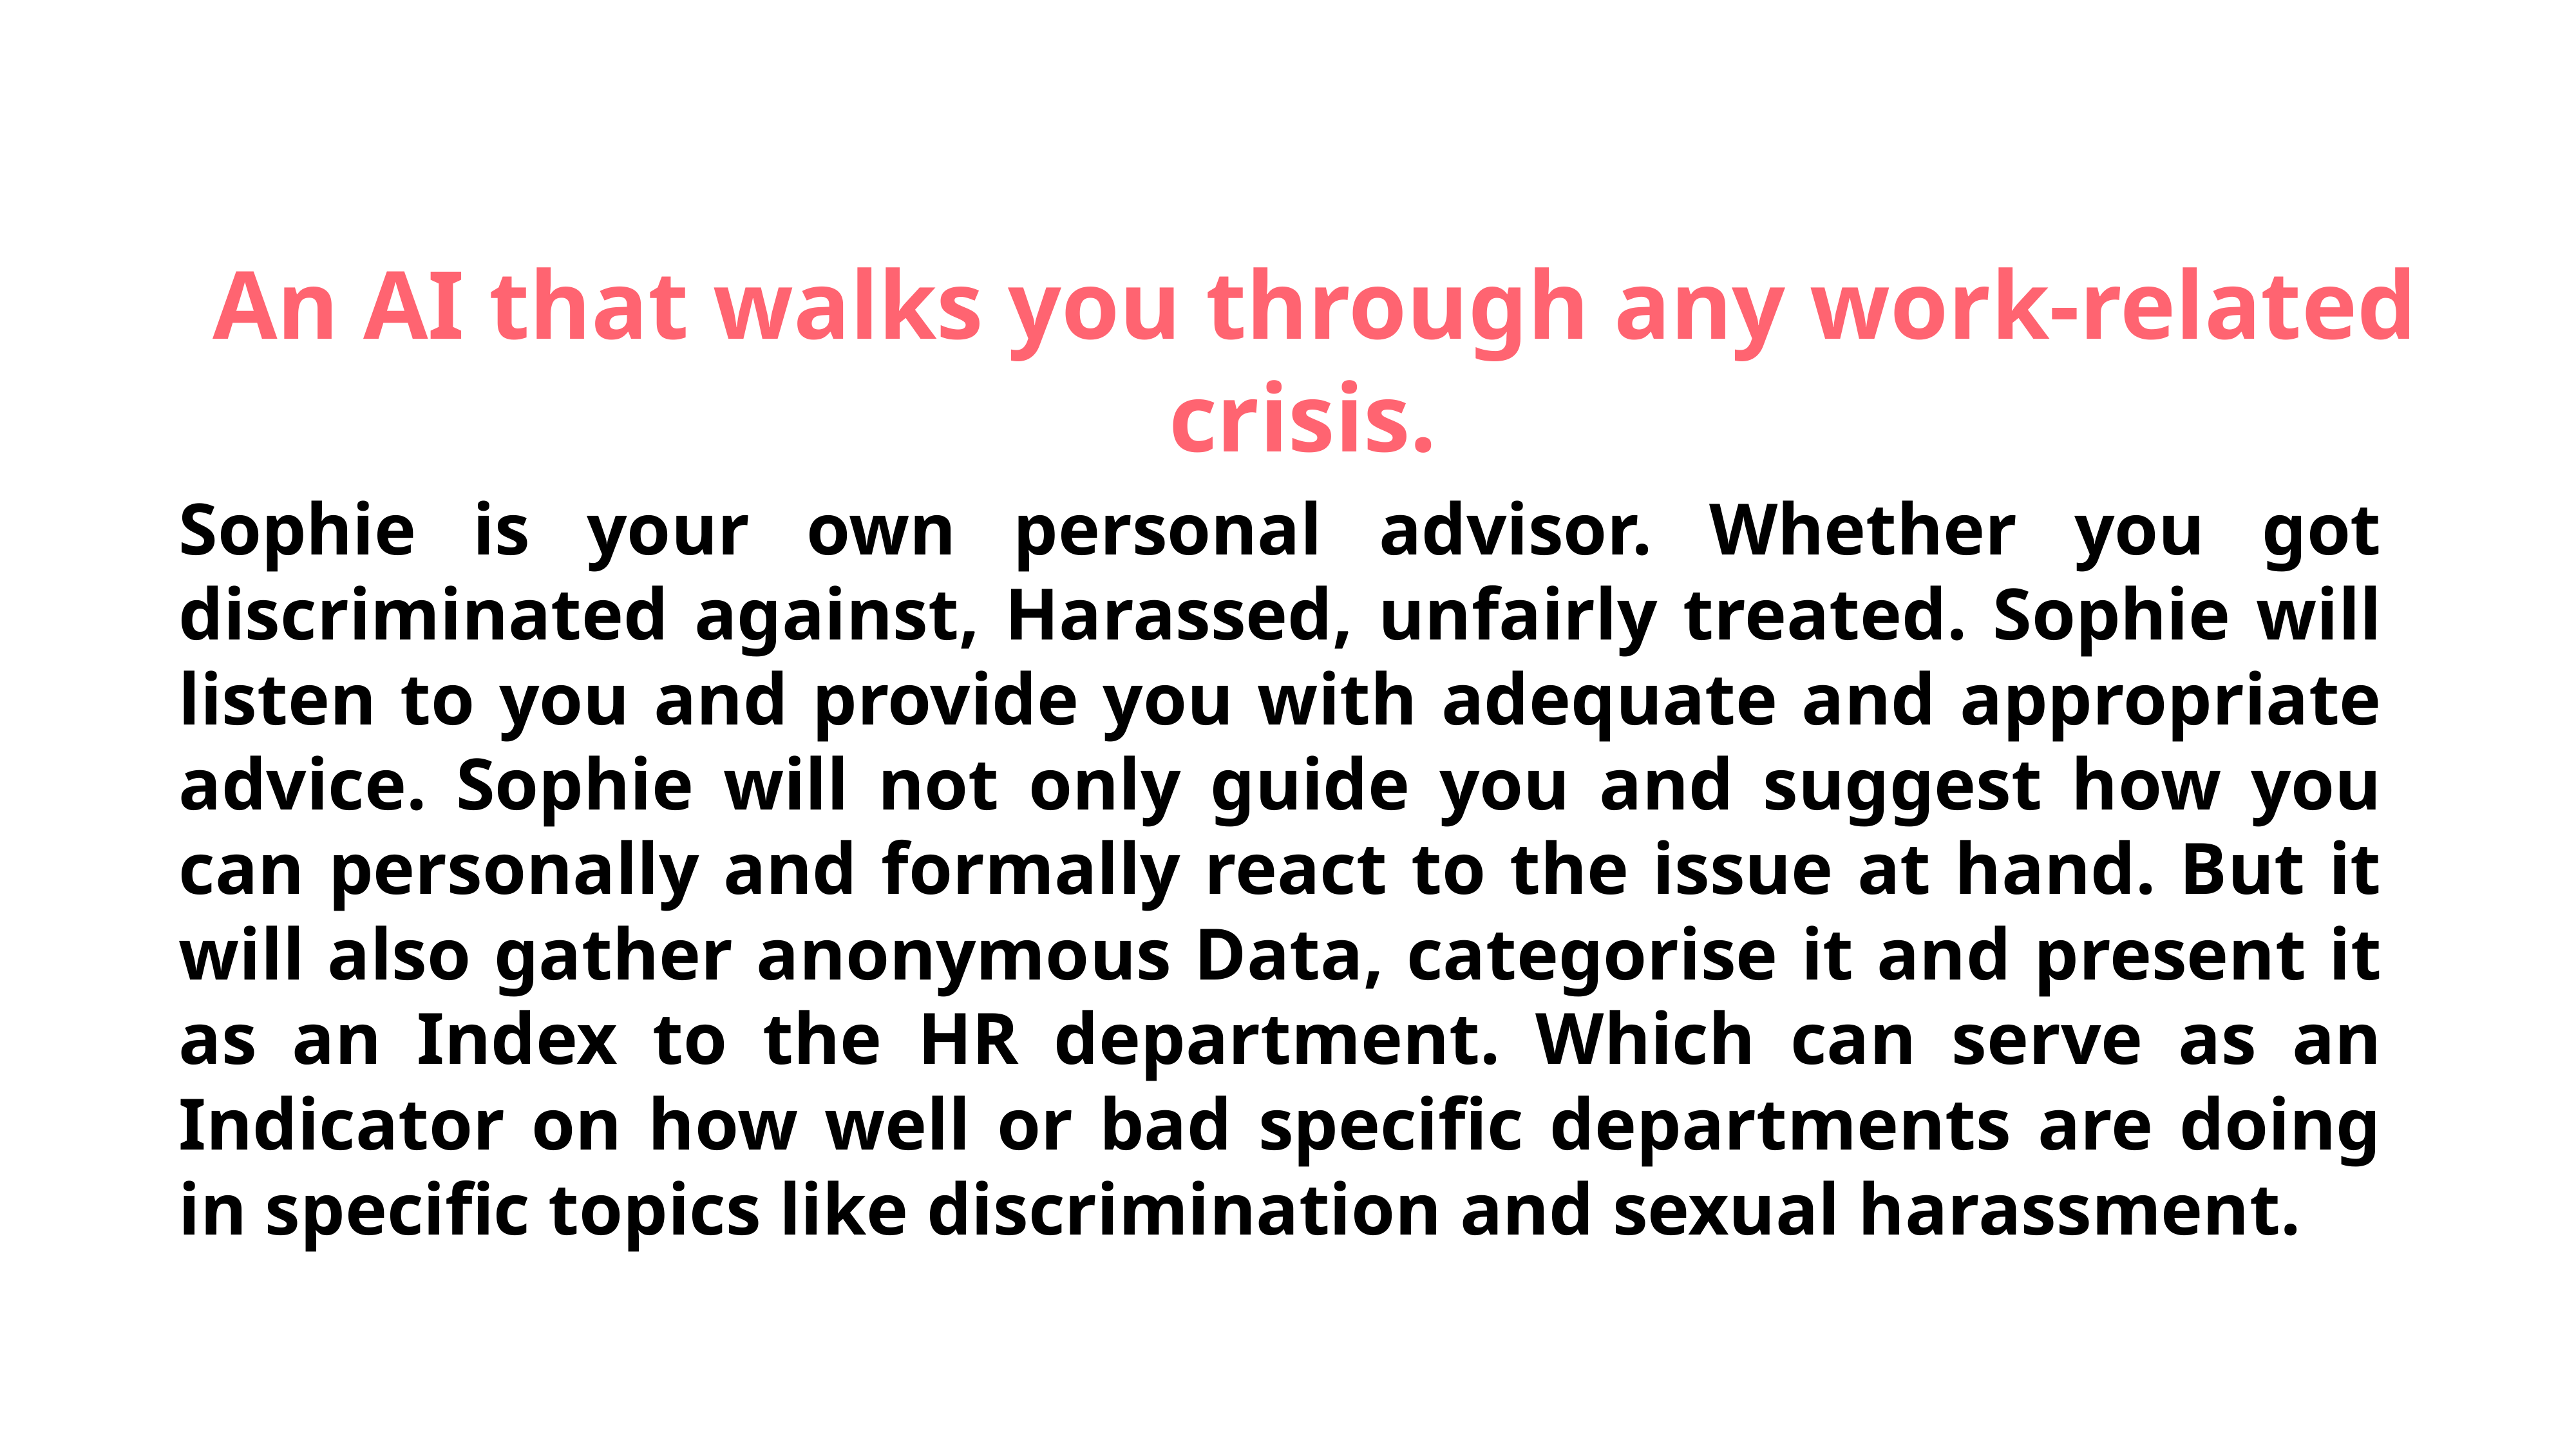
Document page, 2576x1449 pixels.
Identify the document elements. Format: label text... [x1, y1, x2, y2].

title An AI that walks you through any work-related crisis. [198, 125, 2432, 477]
subtitle Sophie is your own personal advisor. Whether you got discriminated against, Harassed, unfairly treated. Sophie will listen to you and provide you with adequate and appropriate advice. Sophie will not only guide you and suggest how you can personally and formally react to the issue at hand. But it will also gather anonymous Data, categorise it and present it as an Index to the HR department. Which can serve as an Indicator on how well or bad specific departments are doing in specific topics like discrimination and sexual harassment. [173, 446, 2389, 1269]
